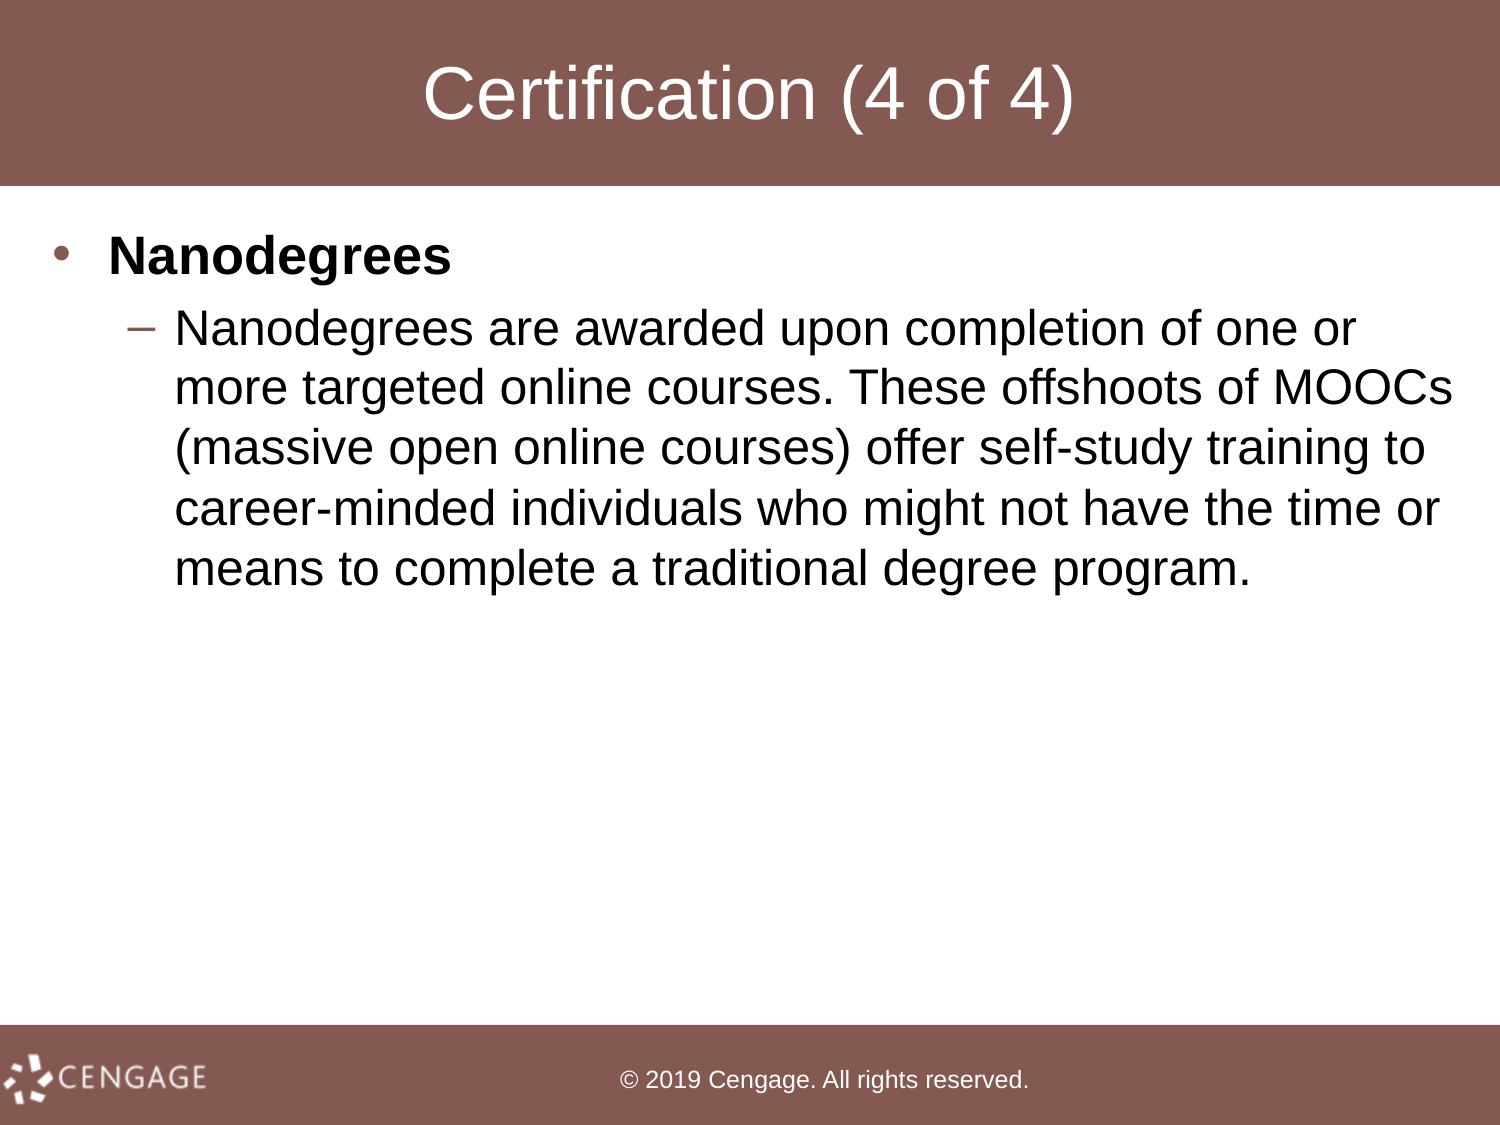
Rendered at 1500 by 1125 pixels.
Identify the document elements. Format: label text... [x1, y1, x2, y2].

picture [0, 1051, 211, 1106]
title Certification (4 of 4) [75, 4, 1425, 175]
list Nanodegrees Nanodegrees are awarded upon completion of one or more targeted online courses. These offshoots of MOOCs (massive open online courses) offer self-study training to career-minded individuals who might not have the time or means to complete a traditional degree program. [37, 212, 1475, 1005]
